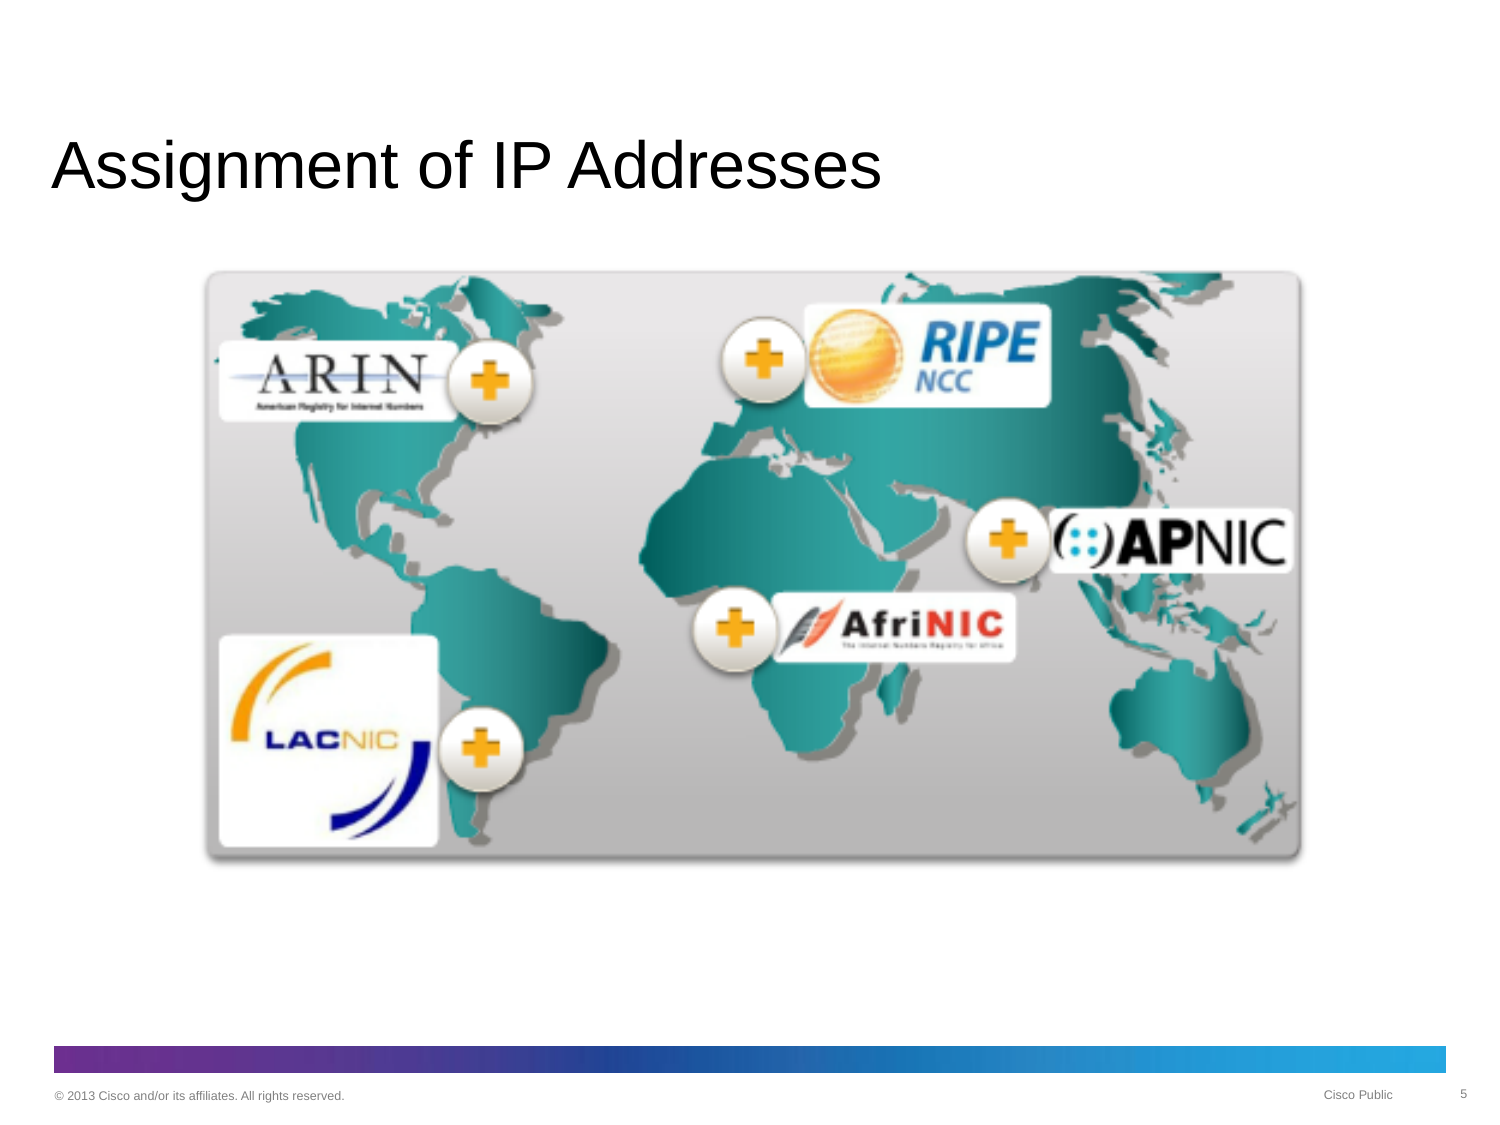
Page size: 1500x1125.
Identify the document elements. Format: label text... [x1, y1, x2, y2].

title Assignment of IP Addresses [37, 70, 1447, 209]
picture [54, 1046, 1446, 1073]
picture [35, 210, 1374, 976]
